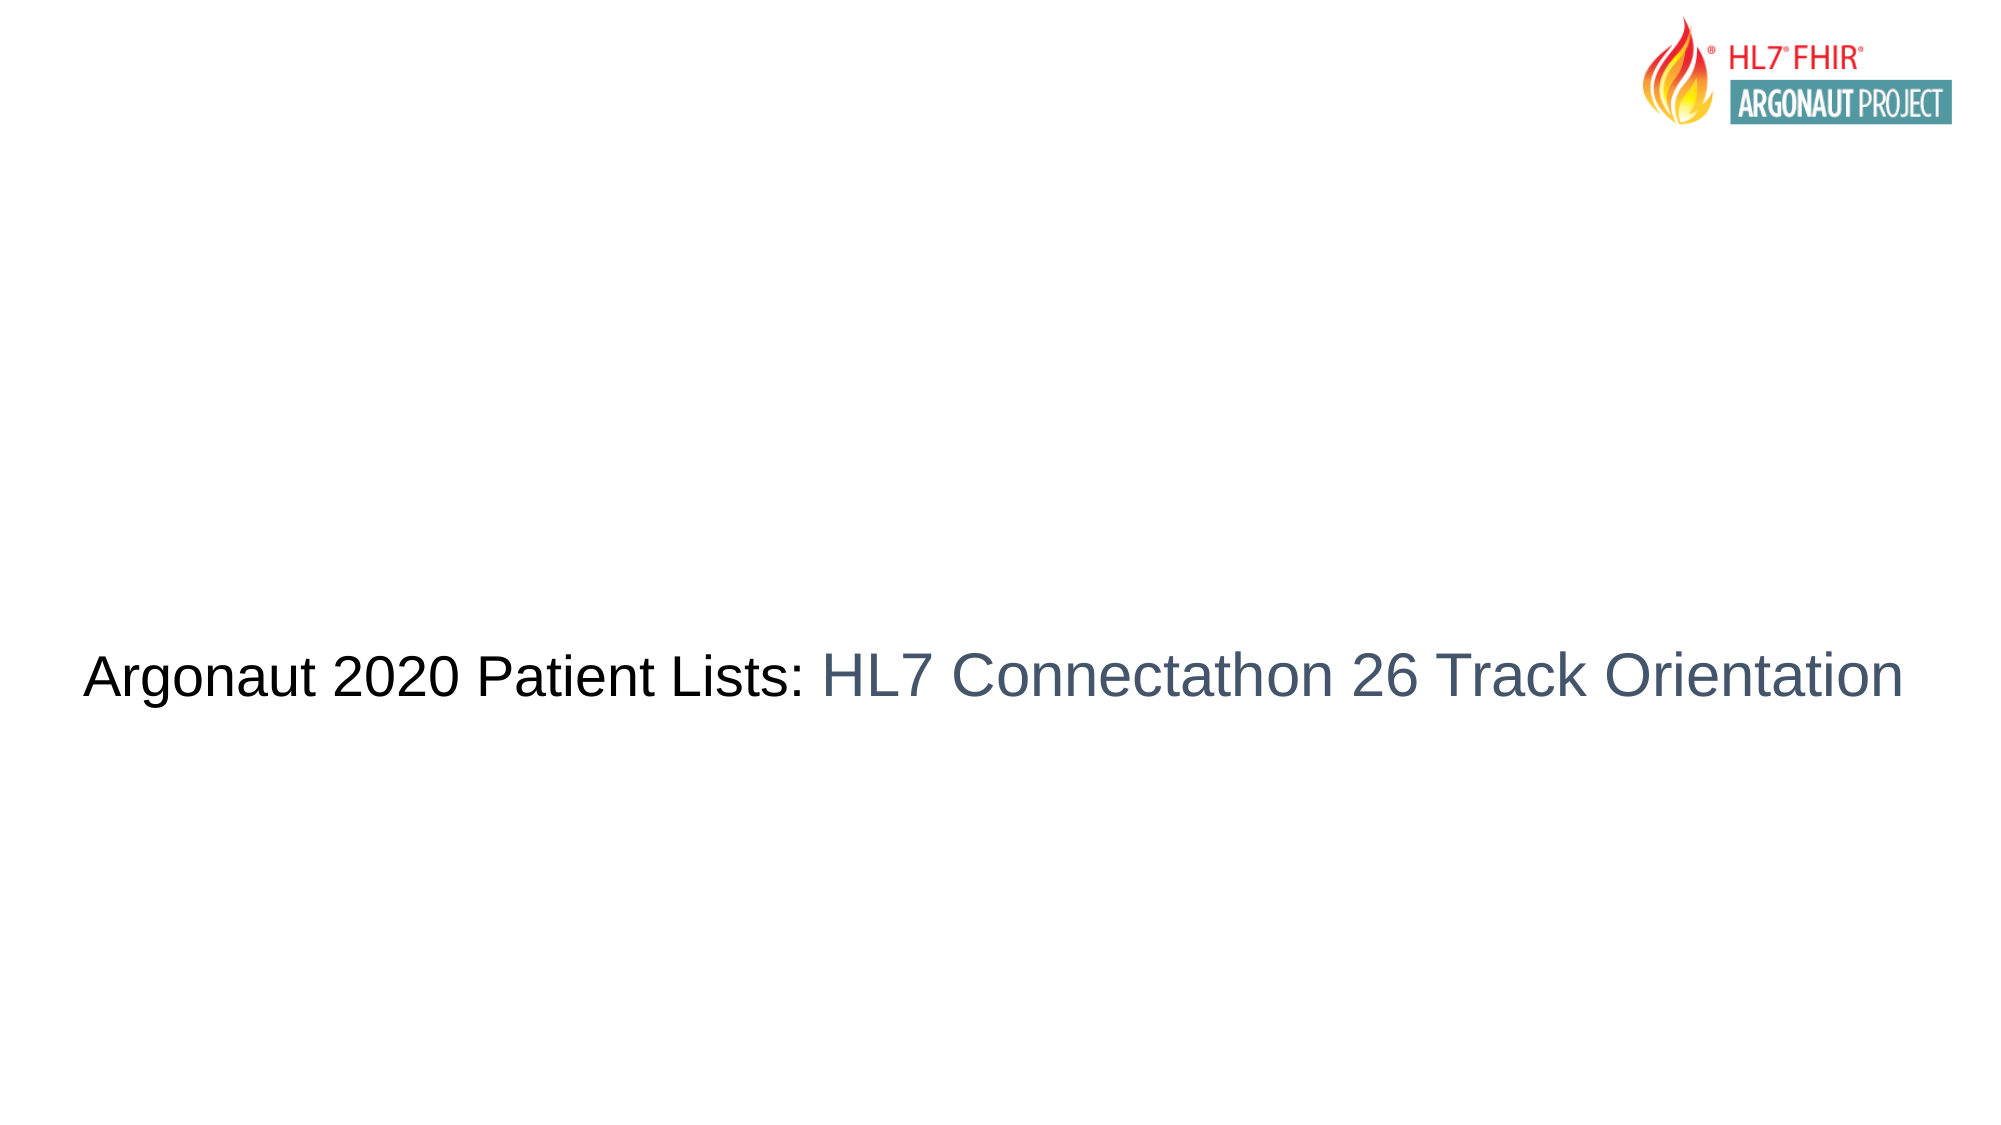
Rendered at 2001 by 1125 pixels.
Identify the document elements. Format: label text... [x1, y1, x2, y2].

subtitle Argonaut 2020 Patient Lists: HL7 Connectathon 26 Track Orientation [68, 619, 1932, 794]
picture [1643, 16, 1953, 146]
